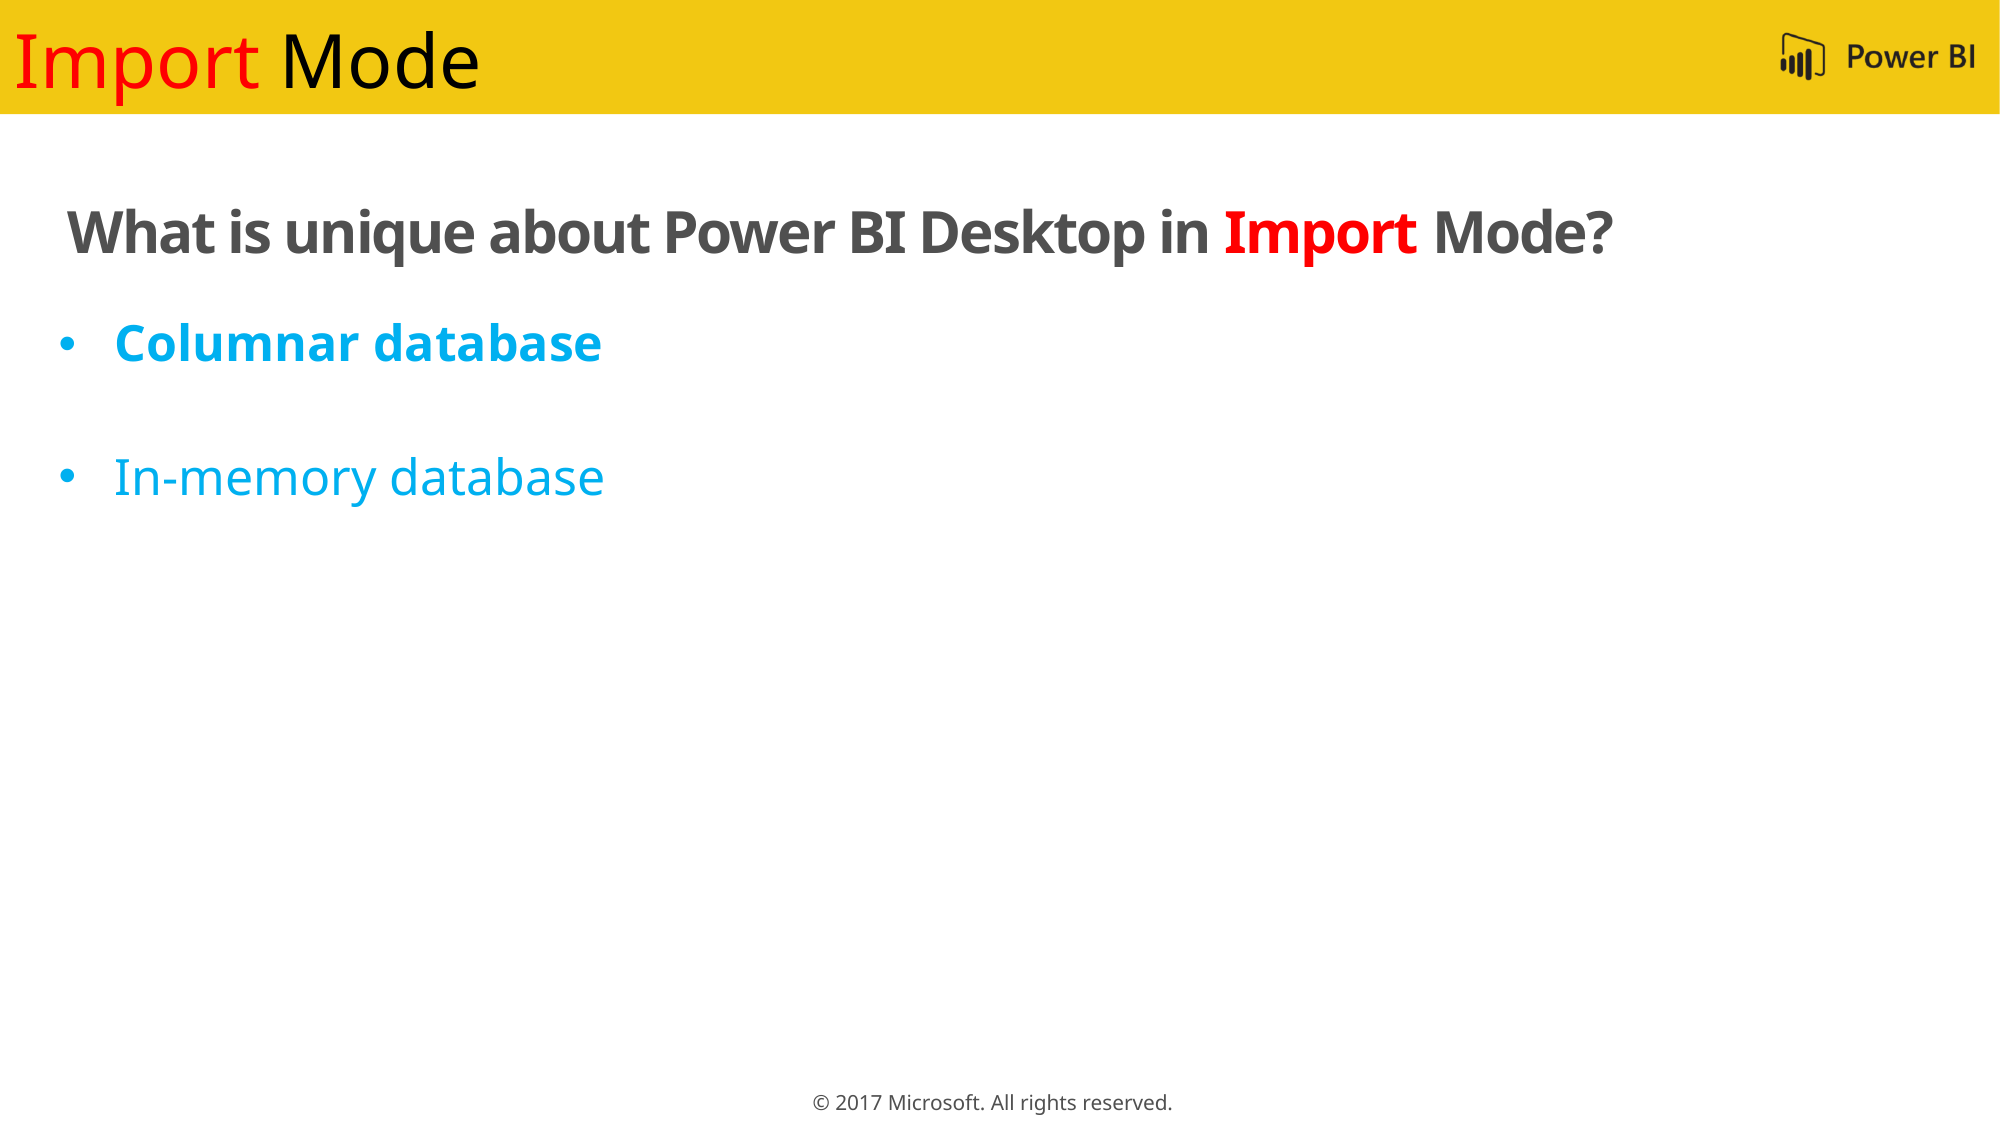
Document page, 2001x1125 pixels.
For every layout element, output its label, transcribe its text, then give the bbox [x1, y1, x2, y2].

text_box Columnar database In-memory database [43, 311, 1926, 580]
picture [1768, 23, 1985, 91]
text_box Import Mode [0, 5, 1879, 111]
footer © 2017 Microsoft. All rights reserved. [663, 1084, 1338, 1122]
title What is unique about Power BI Desktop in Import Mode? [43, 188, 1956, 275]
text_box [0, 0, 2000, 115]
